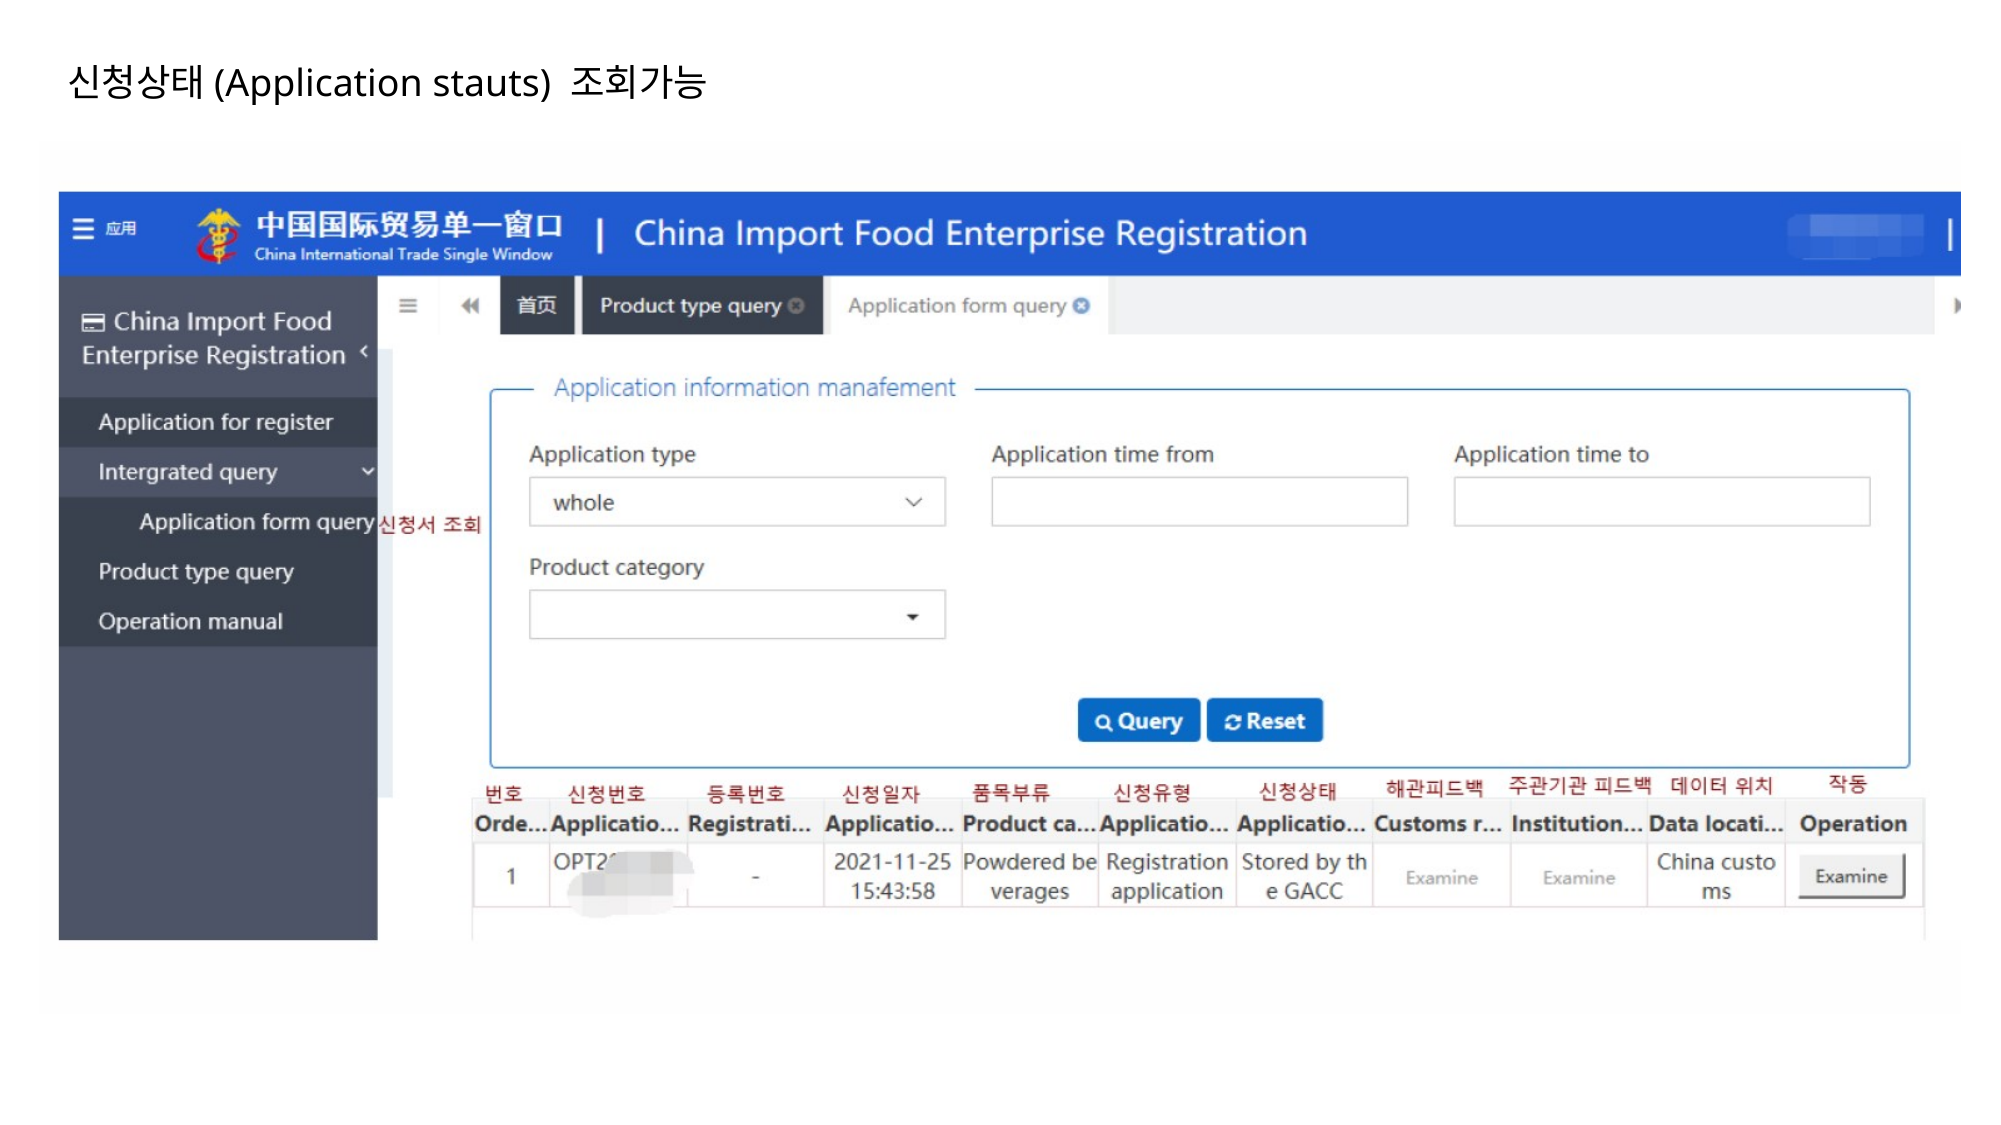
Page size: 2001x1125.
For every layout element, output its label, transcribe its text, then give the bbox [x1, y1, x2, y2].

text_box 신청상태(Application stauts) 조회가능 [52, 51, 739, 112]
picture [39, 141, 1961, 1014]
